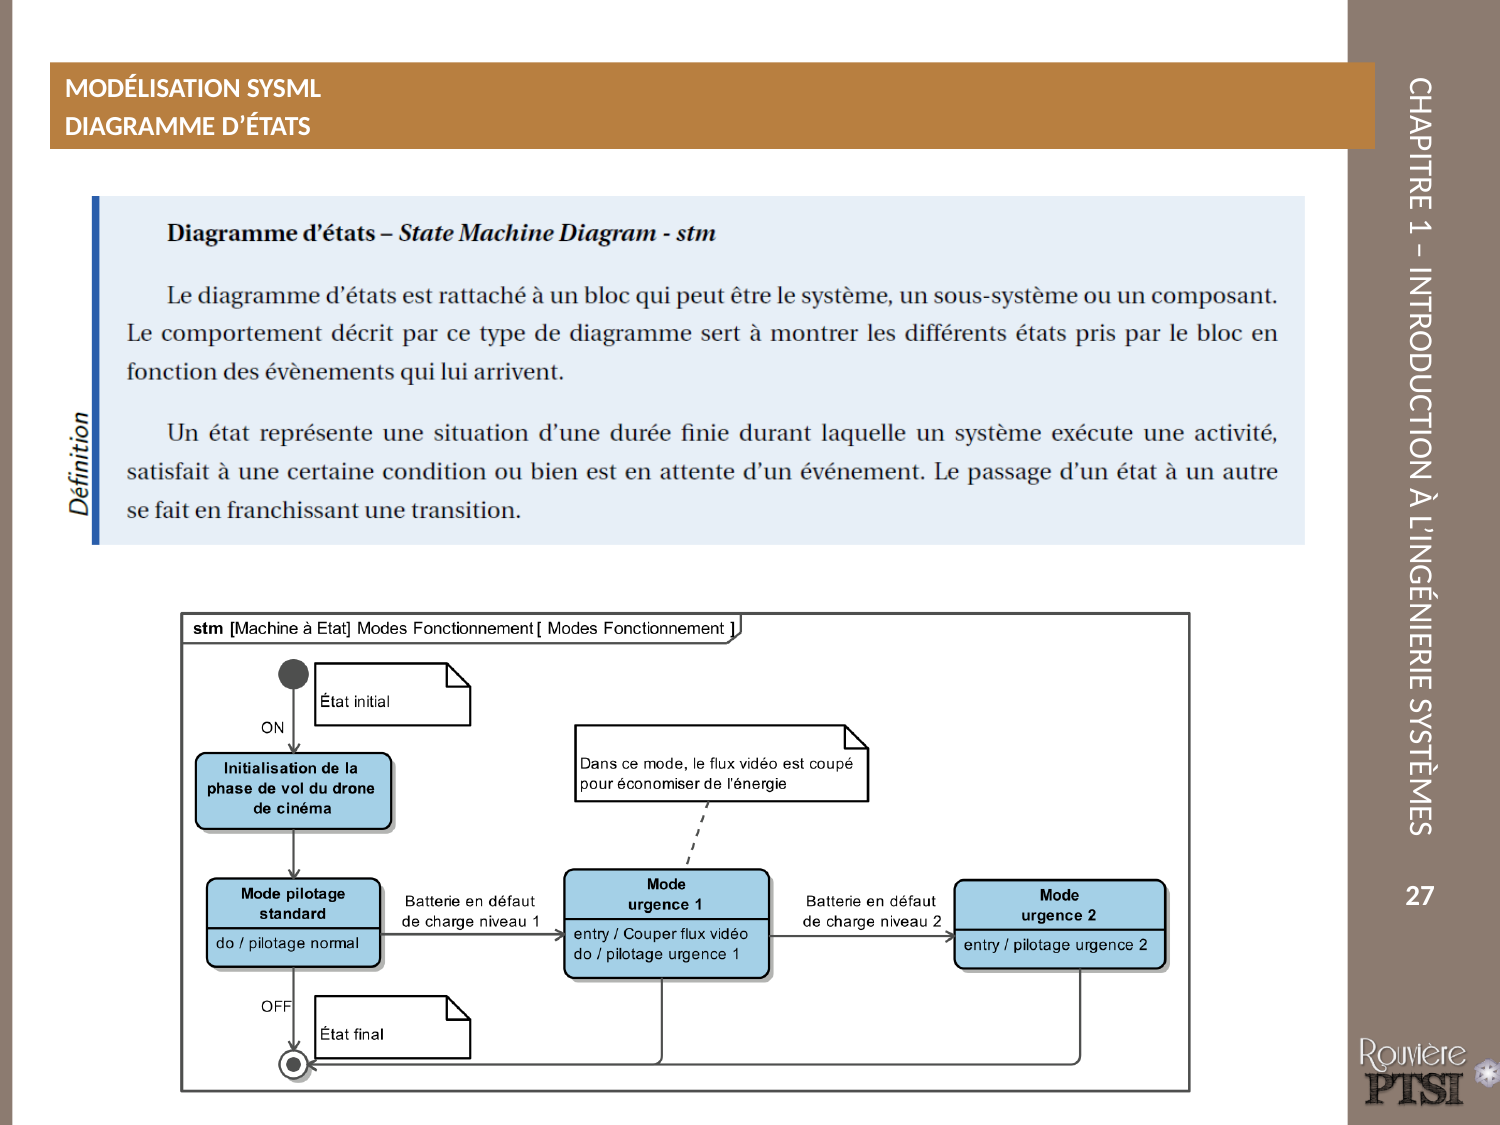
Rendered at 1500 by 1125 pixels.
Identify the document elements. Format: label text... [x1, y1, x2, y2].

picture [1359, 1037, 1500, 1109]
picture [177, 609, 1193, 1095]
list Modélisation SYSMl Diagramme d’états [50, 62, 1375, 149]
picture [64, 196, 1306, 546]
slide_number 27 [1340, 869, 1500, 917]
